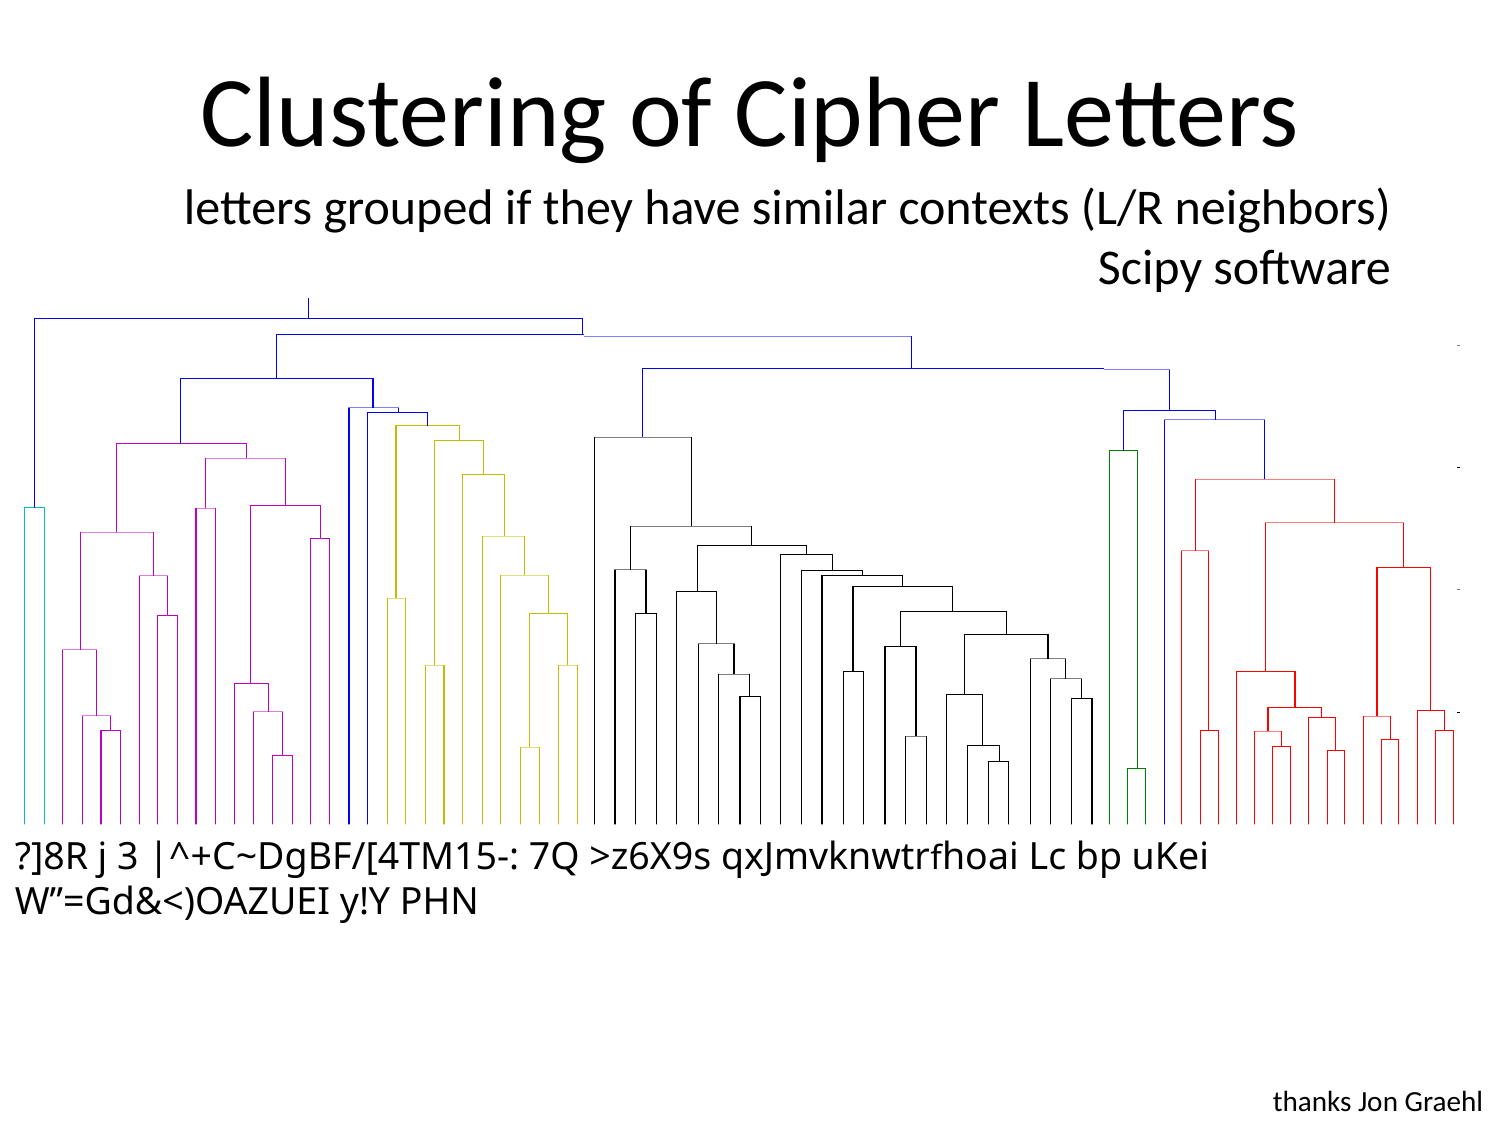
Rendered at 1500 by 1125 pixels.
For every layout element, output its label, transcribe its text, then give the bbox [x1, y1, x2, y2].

text_box thanks Jon Graehl [1258, 1074, 1499, 1125]
text_box ?]8R j 3 |^+C~DgBF/[4TM15-: 7Q >z6X9s qxJmvknwtrfhoai Lc bp uKei W”=Gd&<)OAZUEI y!Y PHN [0, 824, 1500, 930]
text_box letters grouped if they have similar contexts (L/R neighbors) Scipy software [168, 167, 1406, 298]
picture [19, 298, 1460, 872]
title Clustering of Cipher Letters [75, 12, 1425, 200]
